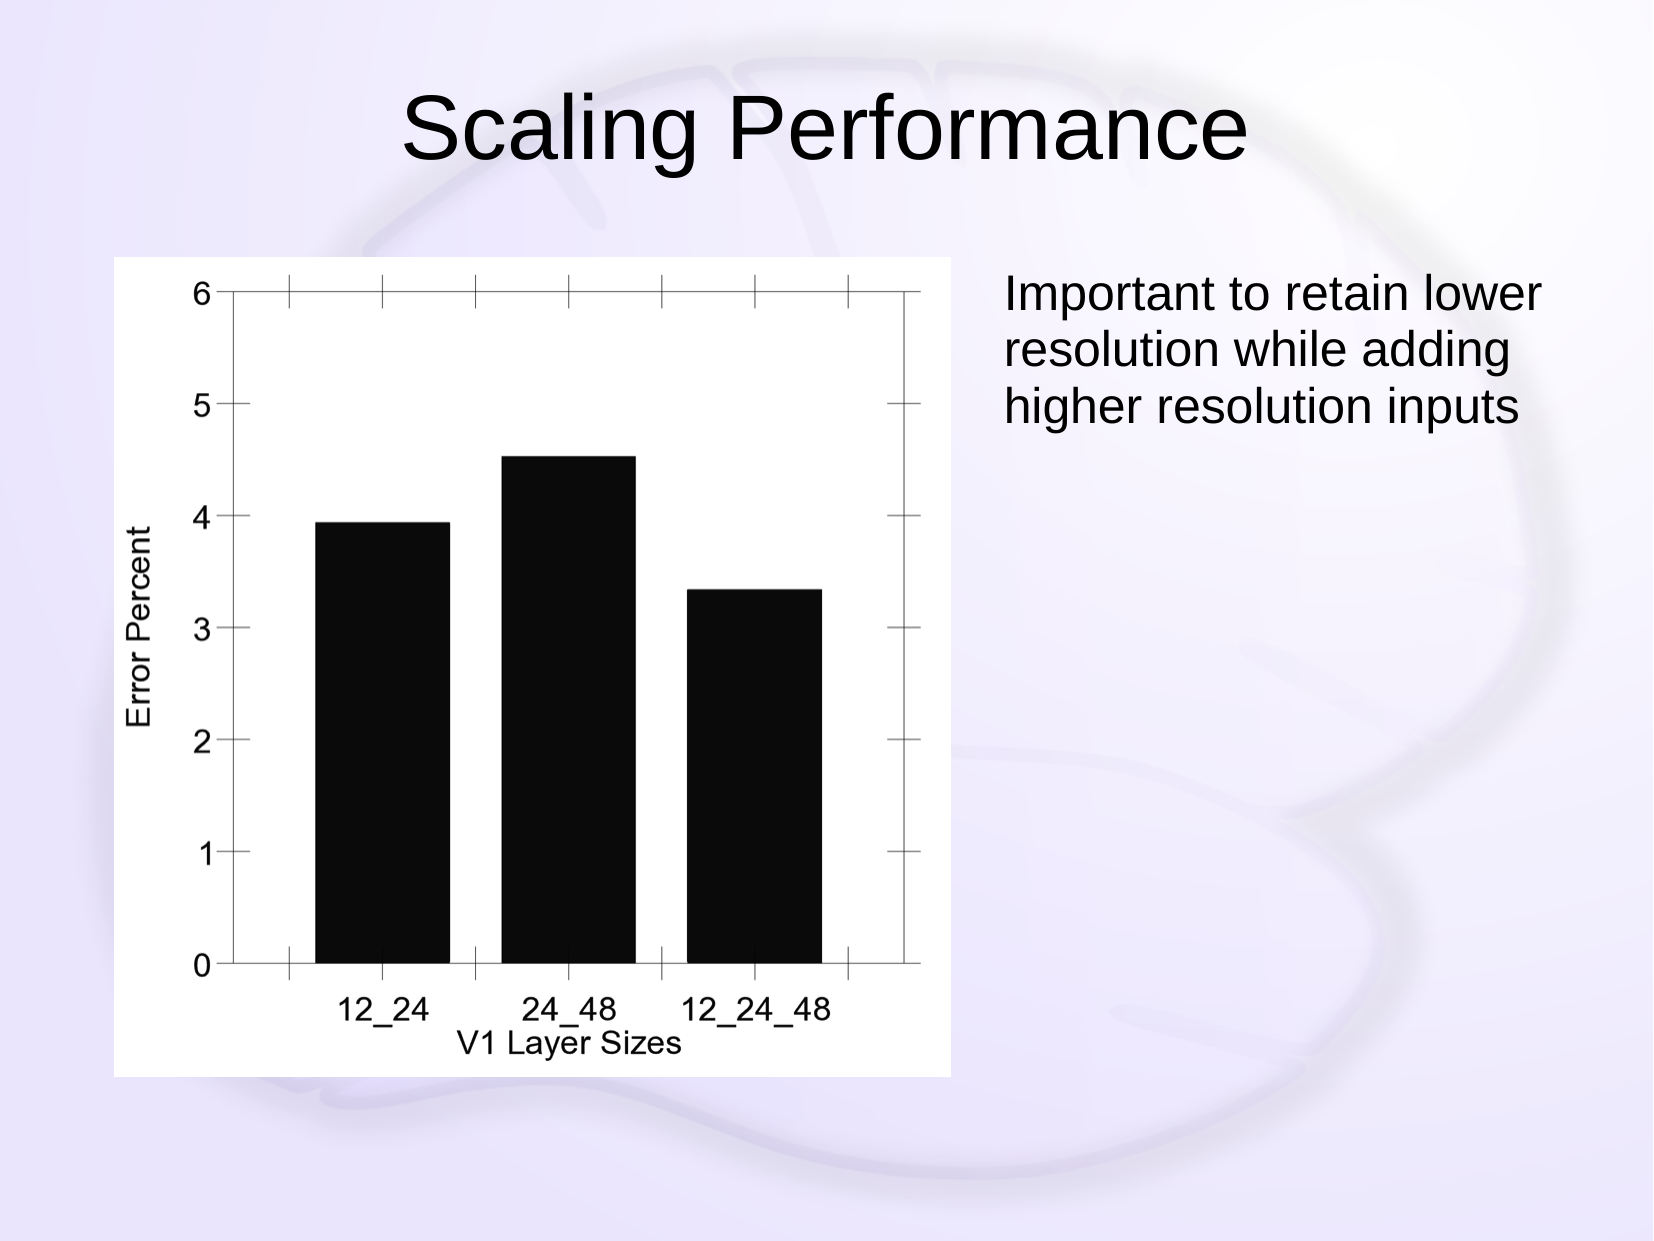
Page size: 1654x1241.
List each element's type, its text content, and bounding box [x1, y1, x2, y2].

title Scaling Performance [82, 49, 1571, 209]
text_box Important to retain lower resolution while adding higher resolution inputs [988, 257, 1577, 442]
picture [0, 0, 1654, 1241]
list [113, 257, 951, 1077]
